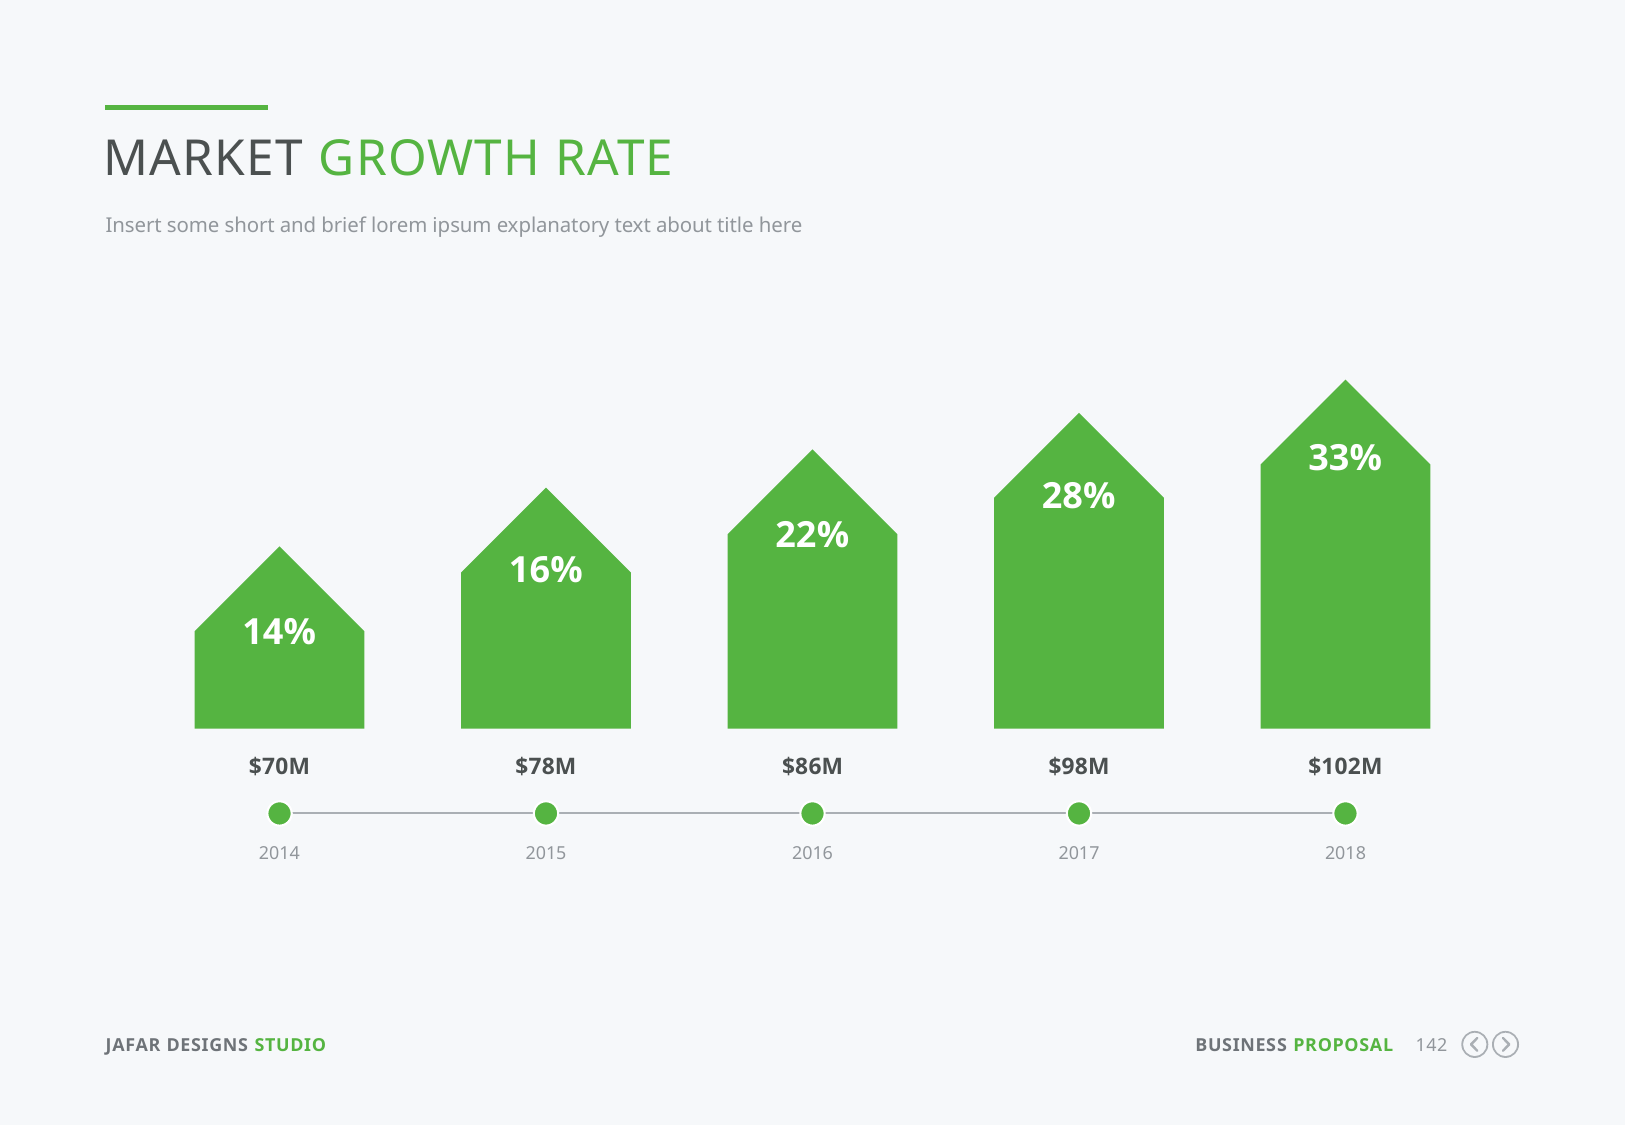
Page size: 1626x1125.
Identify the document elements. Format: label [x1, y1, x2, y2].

text_box [993, 411, 1166, 730]
text_box [698, 841, 927, 864]
text_box [1260, 751, 1431, 779]
text_box [193, 544, 366, 730]
text_box [194, 751, 365, 779]
text_box [1259, 378, 1432, 730]
text_box [726, 447, 899, 730]
list [103, 125, 1518, 188]
text_box [266, 800, 1359, 827]
text_box [1231, 841, 1460, 864]
text_box [965, 841, 1193, 864]
text_box [432, 841, 660, 864]
text_box [993, 751, 1165, 779]
text_box [460, 751, 632, 779]
text_box [727, 751, 898, 779]
list [105, 209, 1519, 241]
text_box [460, 486, 632, 730]
text_box [165, 841, 394, 864]
